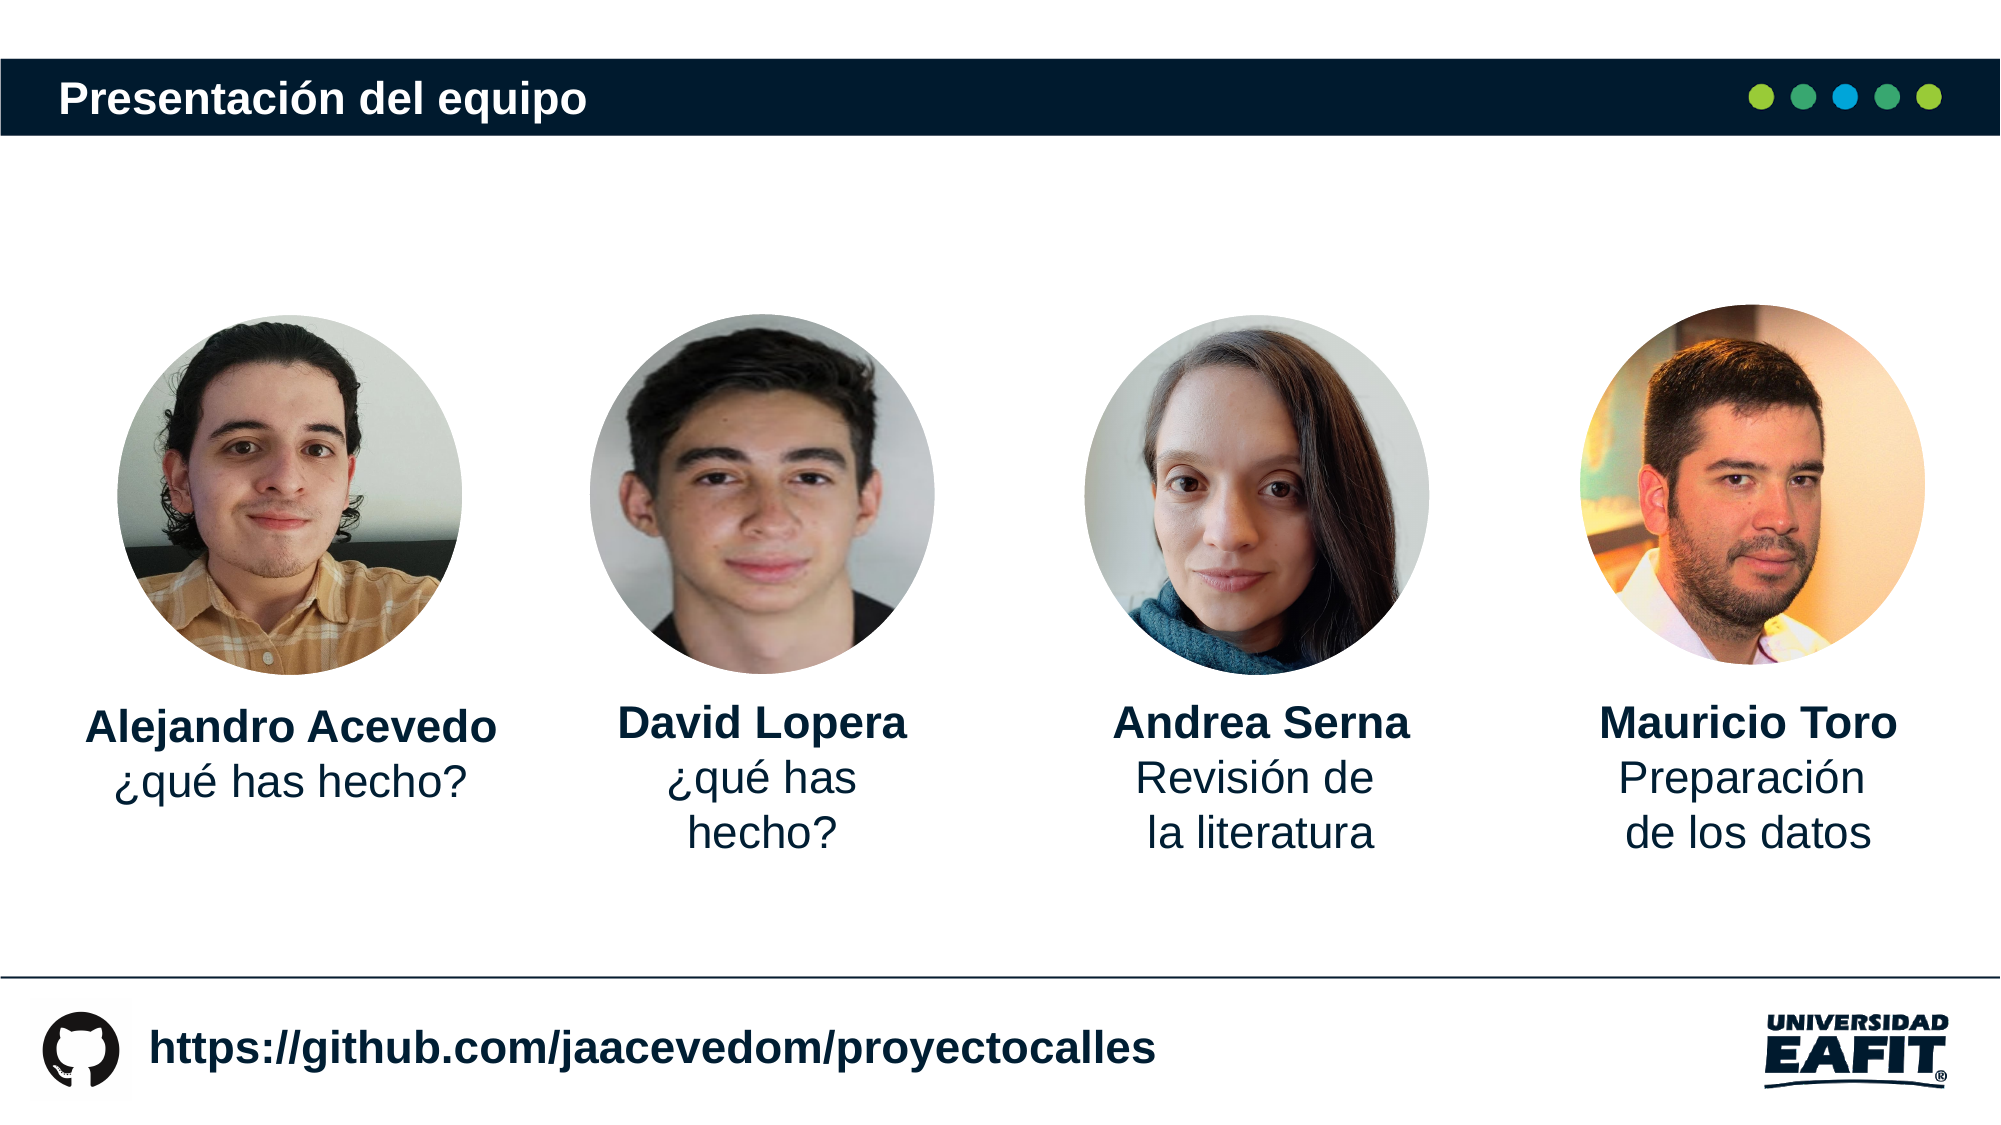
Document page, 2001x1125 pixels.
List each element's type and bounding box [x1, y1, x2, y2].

text_box [979, 267, 1535, 704]
text_box [1516, 253, 1982, 704]
picture [0, 0, 2000, 1125]
